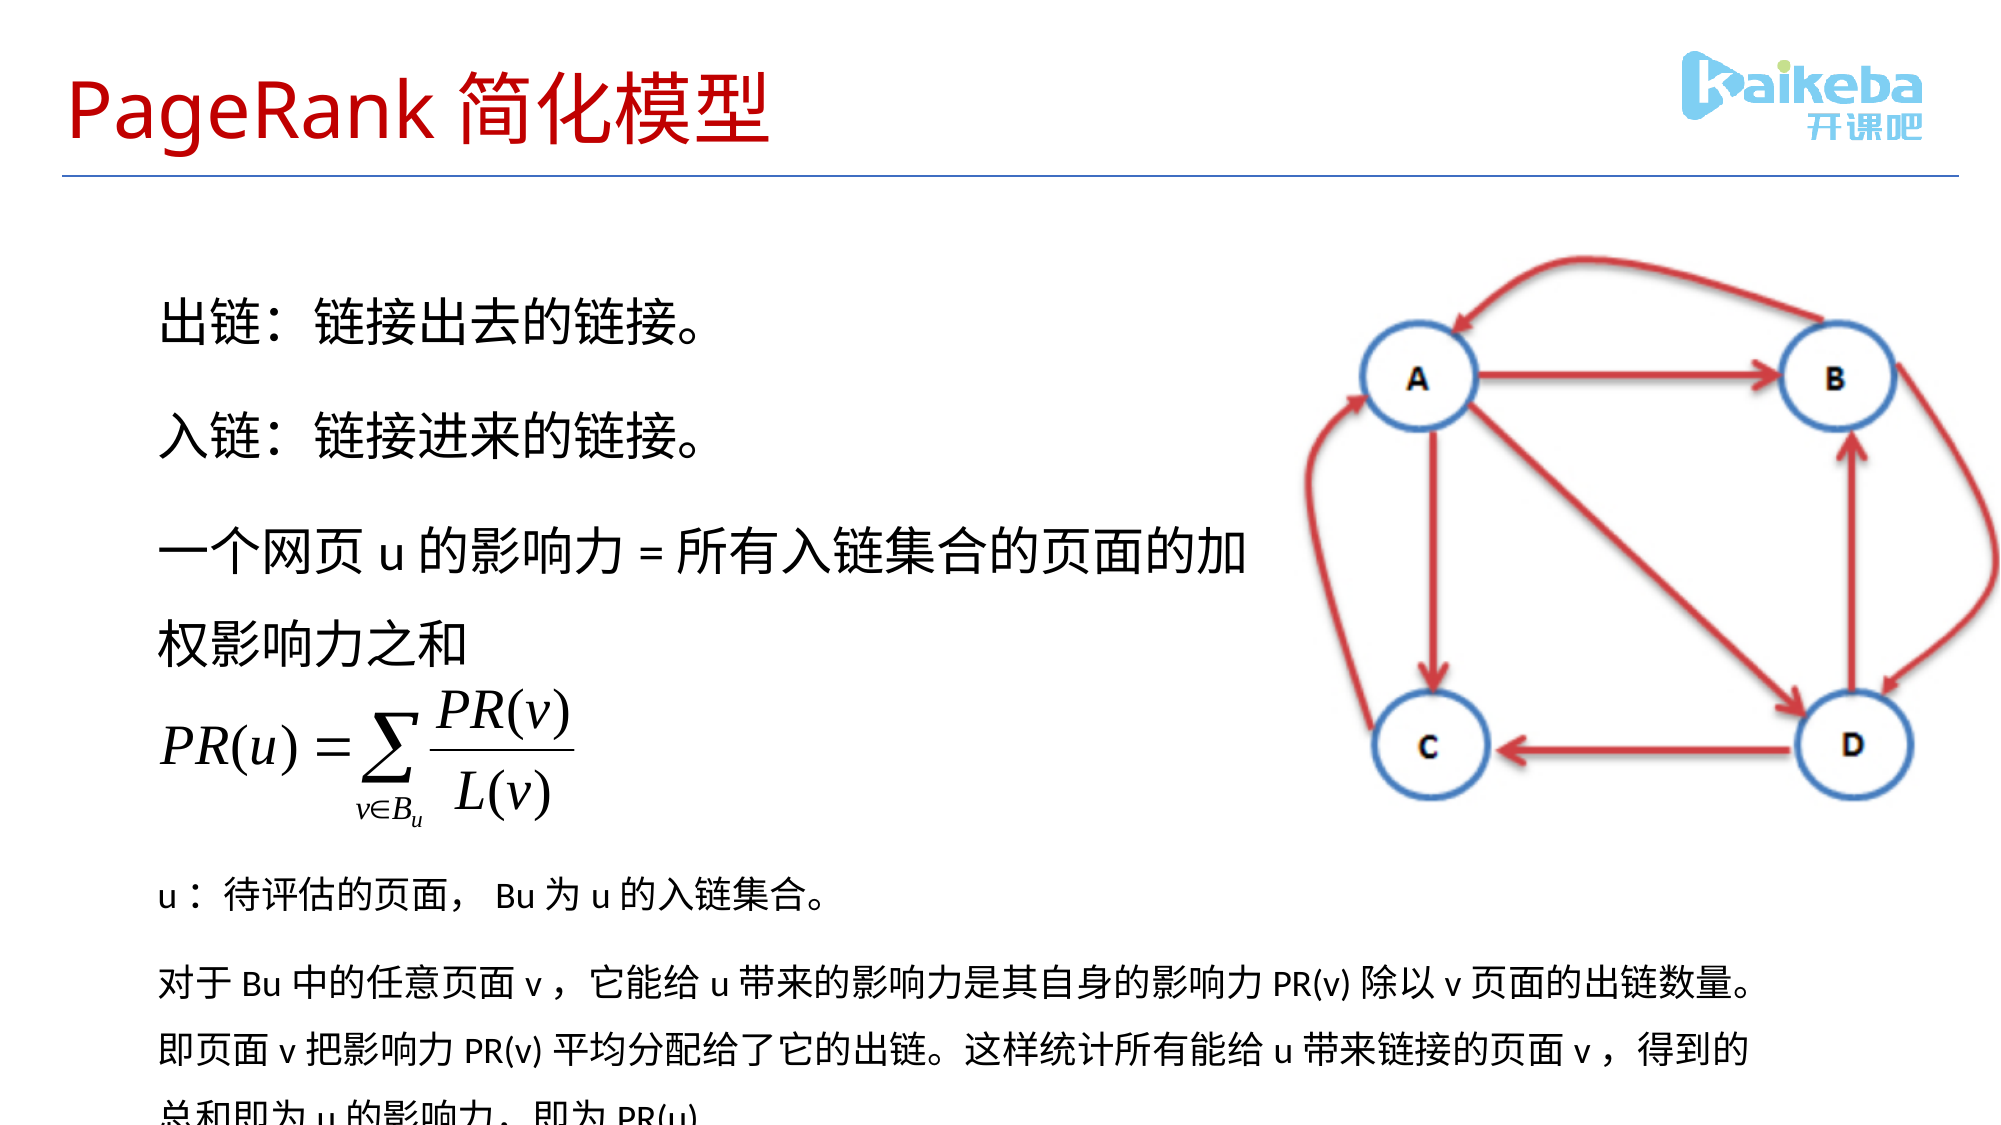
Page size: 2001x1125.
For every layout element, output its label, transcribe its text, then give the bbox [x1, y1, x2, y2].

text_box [149, 673, 587, 841]
text_box u：待评估的页面，Bu为u的入链集合。 对于Bu中的任意页面v，它能给u带来的影响力是其自身的影响力PR(v)除以v页面的出链数量。即页面v把影响力PR(v)平均分配给了它的出链。这样统计所有能给u带来链接的页面v，得到的总和即为u的影响力，即为PR(u) [150, 840, 1781, 1097]
picture [1276, 250, 2000, 818]
text_box 出链：链接出去的链接。 入链：链接进来的链接。 一个网页u的影响力=所有入链集合的页面的加权影响力之和 [150, 250, 1302, 827]
title PageRank简化模型 [57, 59, 1728, 167]
